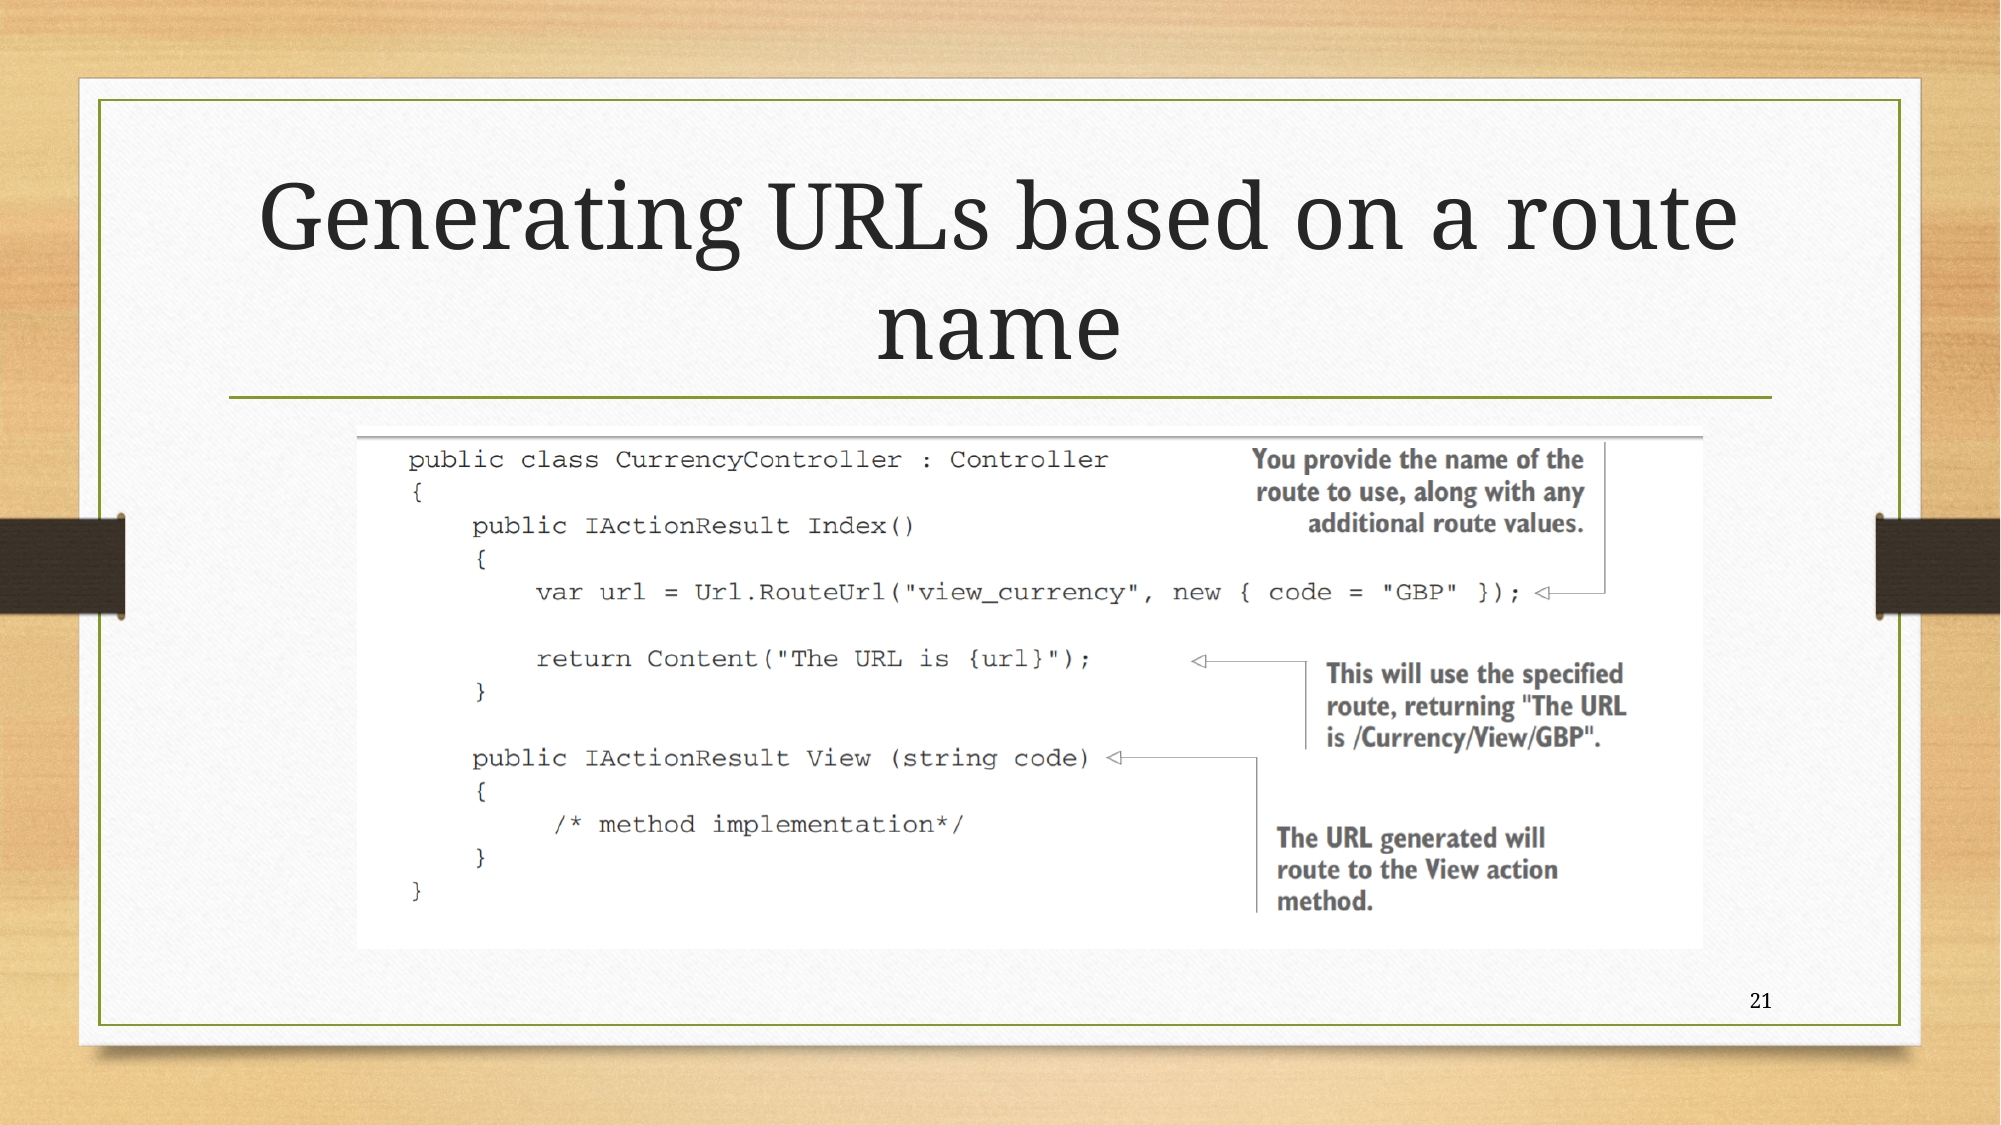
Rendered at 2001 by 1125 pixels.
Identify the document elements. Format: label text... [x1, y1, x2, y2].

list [356, 426, 1704, 949]
picture [0, 0, 2001, 1125]
slide_number 21 [1698, 979, 1788, 1025]
title Generating URLs based on a route name [212, 161, 1788, 375]
